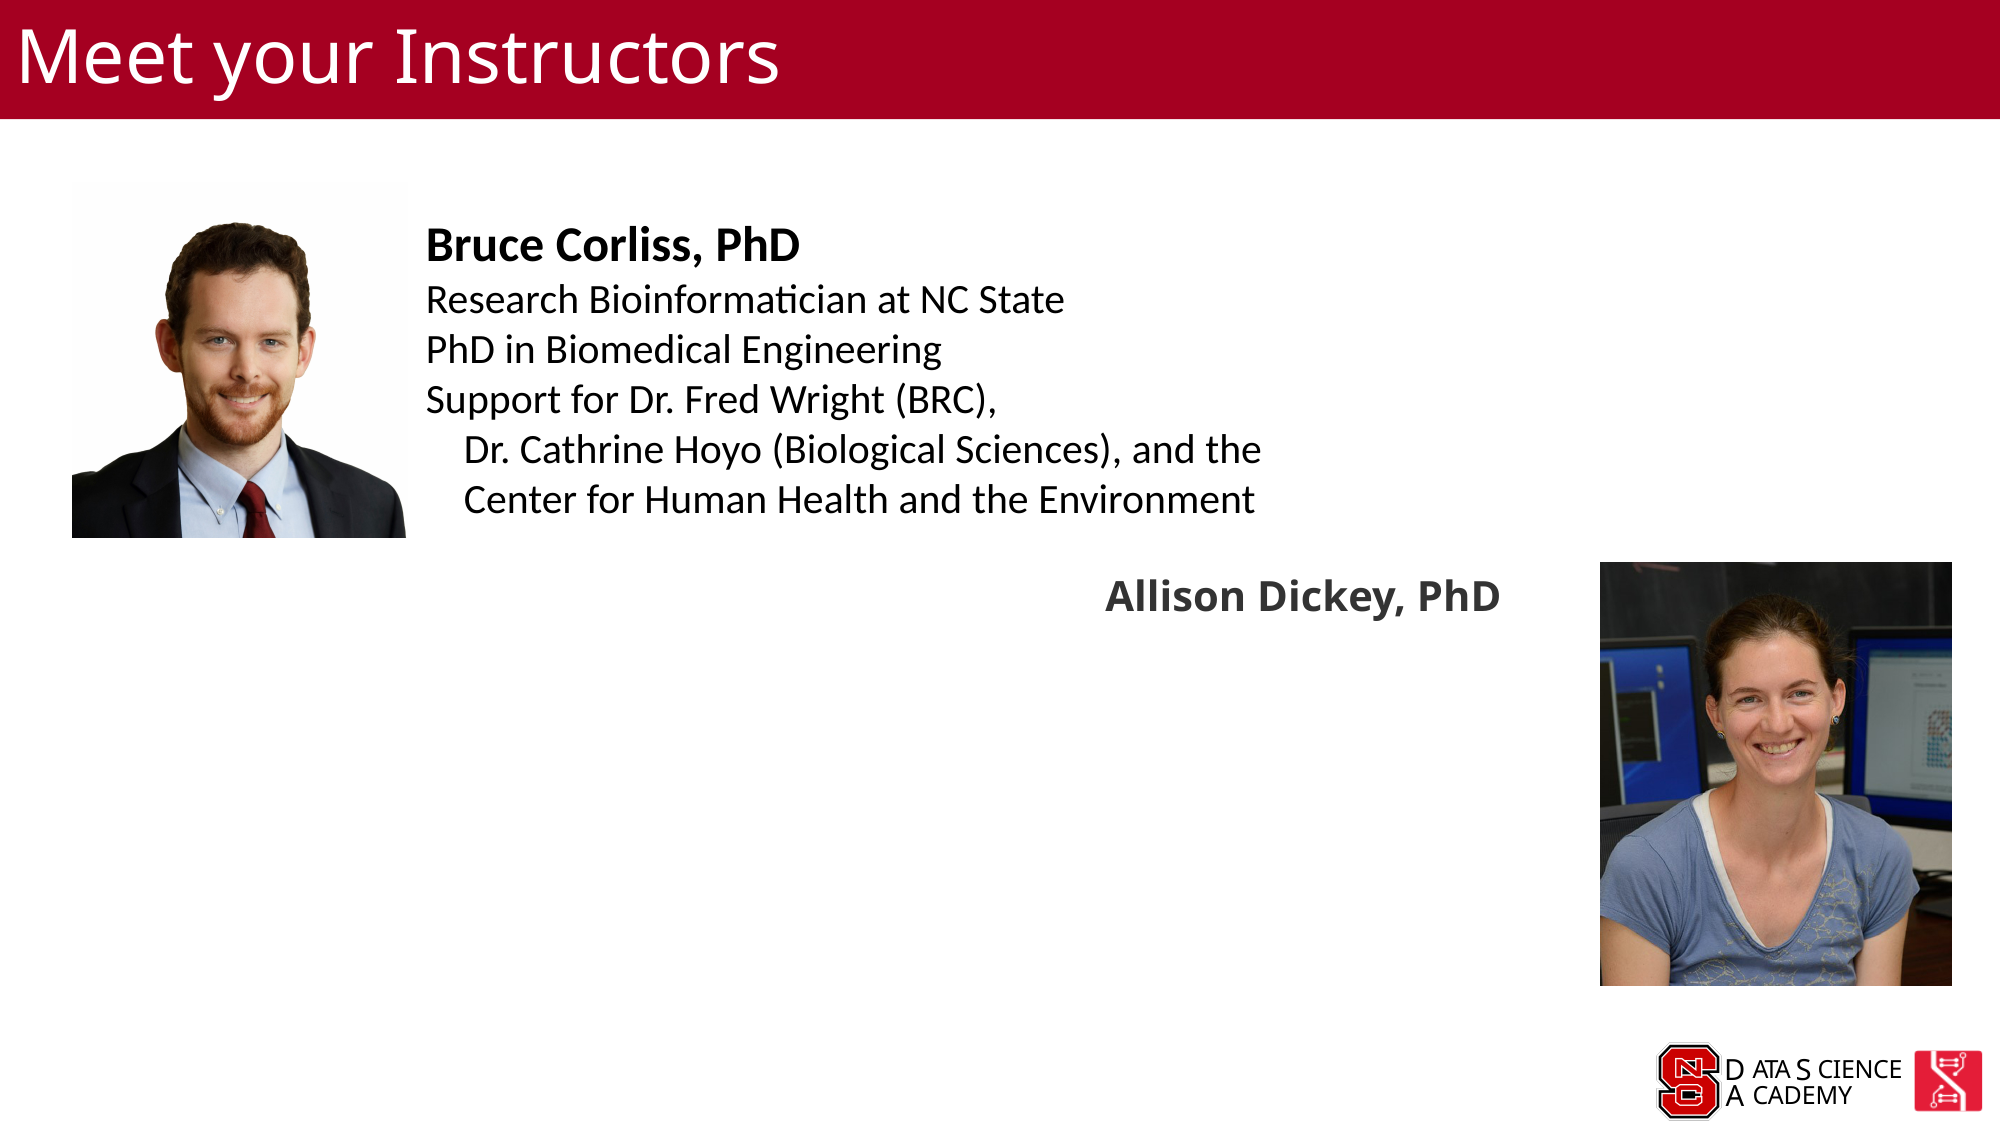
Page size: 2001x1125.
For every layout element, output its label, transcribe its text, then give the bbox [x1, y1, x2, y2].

picture [1912, 1050, 1985, 1112]
text_box Allison Dickey, PhD [1078, 562, 1517, 628]
picture [1656, 1042, 1722, 1121]
text_box Bruce Corliss, PhD Research Bioinformatician at NC State PhD in Biomedical Engineering Support for Dr. Fred Wright (BRC), Dr. Cathrine Hoyo (Biological Sciences), and the Center for Human Health and the Environment [411, 204, 1278, 530]
picture [72, 182, 408, 538]
picture [1600, 562, 1952, 986]
title Meet your Instructors [0, 0, 2000, 120]
